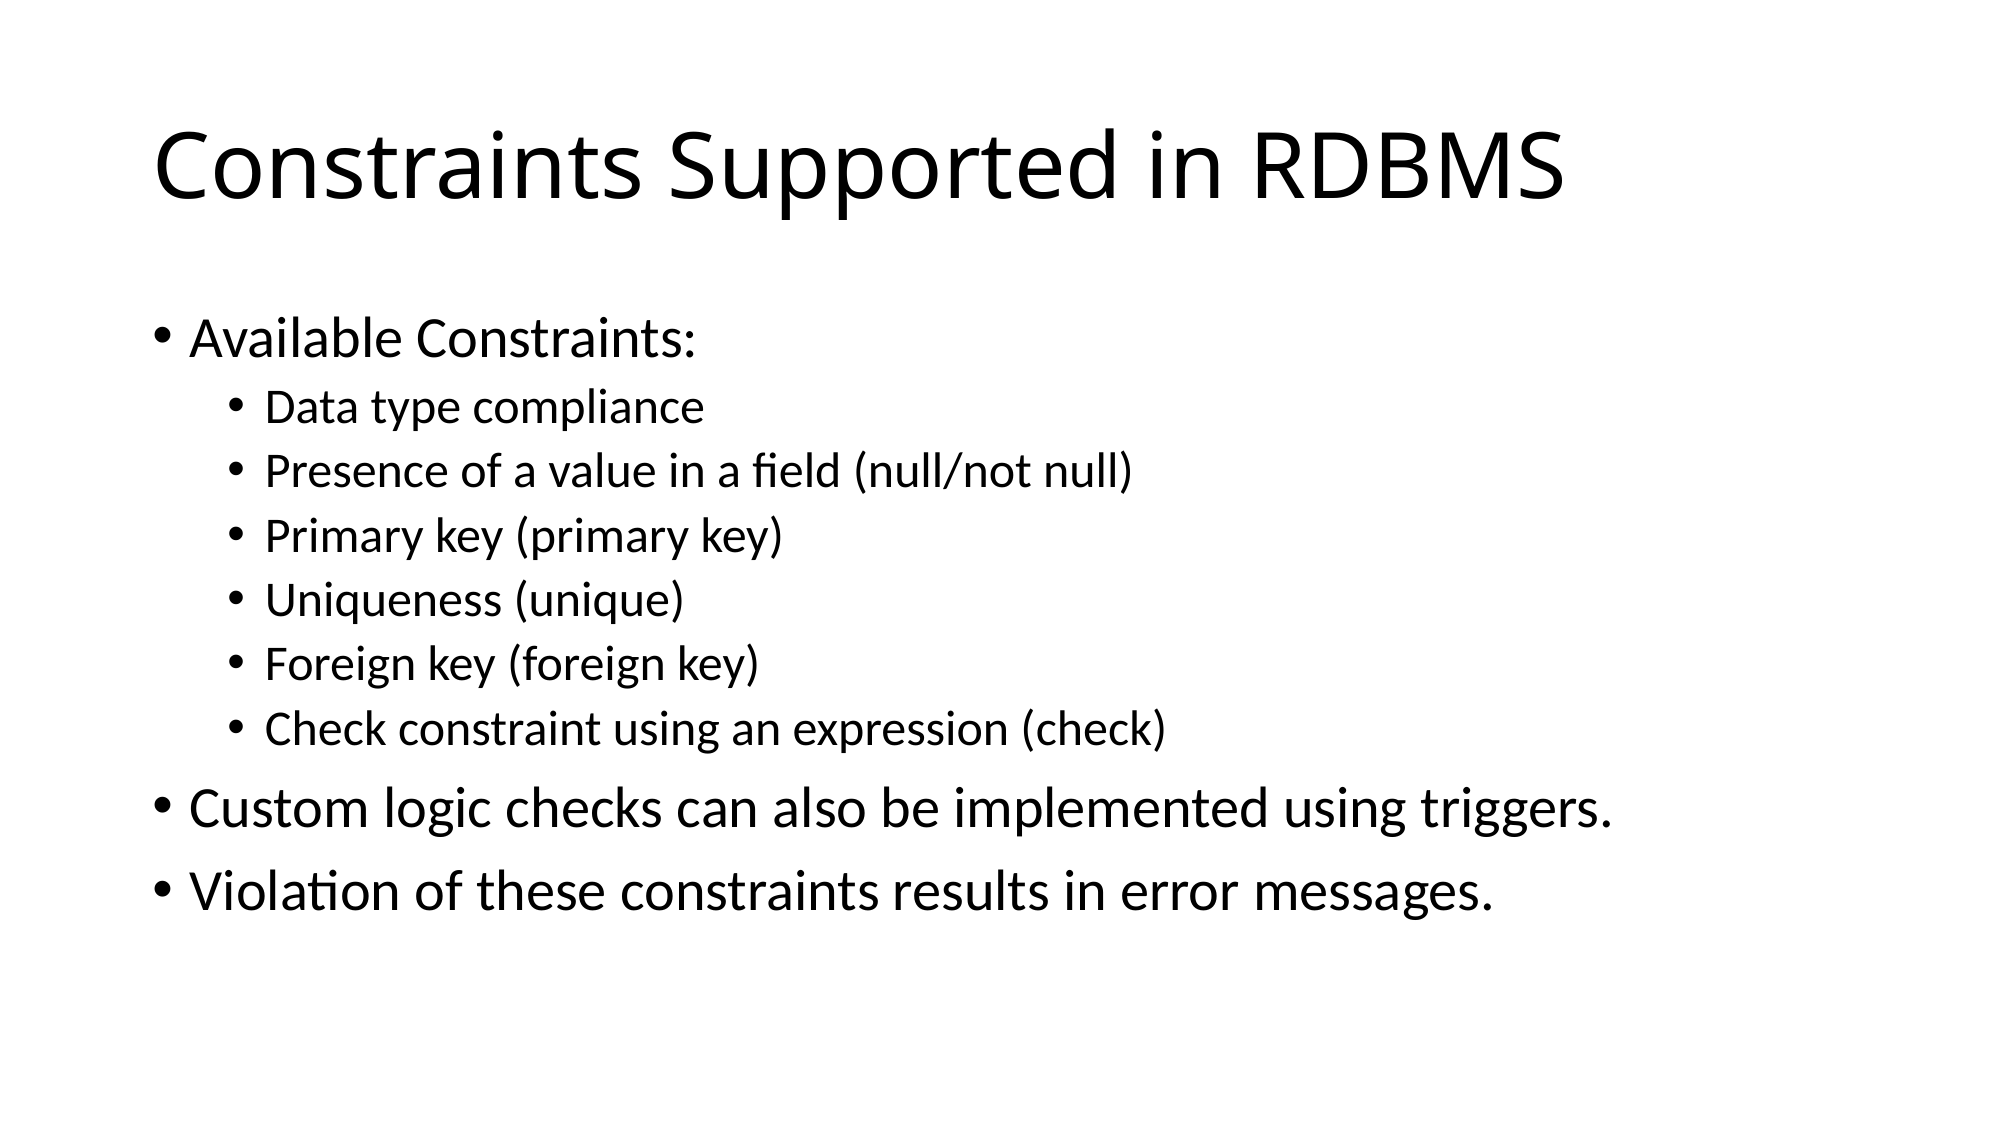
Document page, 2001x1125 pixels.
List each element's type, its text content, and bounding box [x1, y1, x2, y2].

title Constraints Supported in RDBMS [137, 59, 1863, 278]
list Available Constraints: Data type compliance Presence of a value in a field (null/not null) Primary key (primary key) Uniqueness (unique) Foreign key (foreign key) Check constraint using an expression (check) Custom logic checks can also be implemented using triggers. Violation of these constraints results in error messages. [137, 299, 1901, 1014]
